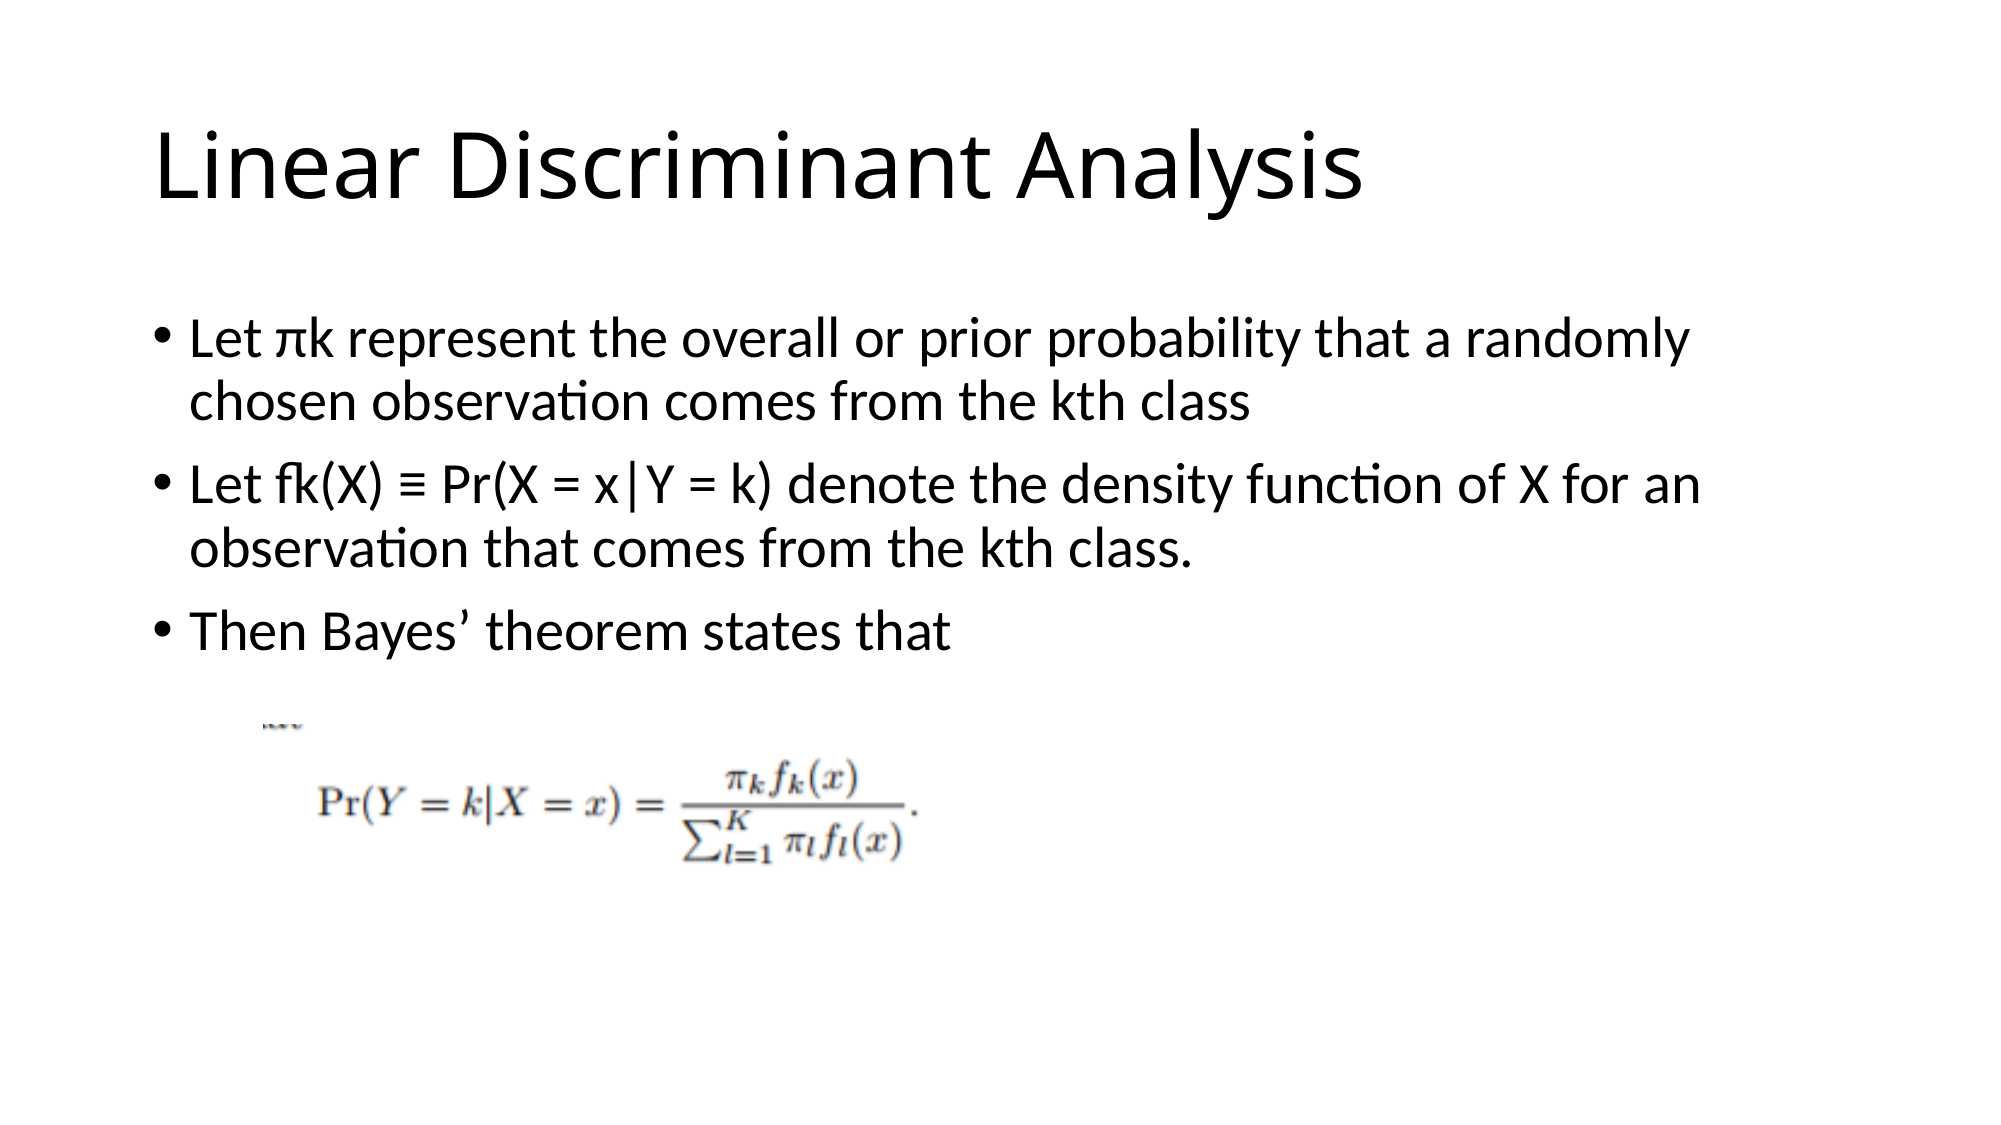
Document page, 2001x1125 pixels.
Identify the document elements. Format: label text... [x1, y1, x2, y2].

list Let πk represent the overall or prior probability that a randomly chosen observation comes from the kth class Let fk(X) ≡ Pr(X = x|Y = k) denote the density function of X for an observation that comes from the kth class. Then Bayes’ theorem states that [137, 299, 1863, 1014]
title Linear Discriminant Analysis [137, 59, 1863, 278]
picture [263, 724, 1033, 893]
